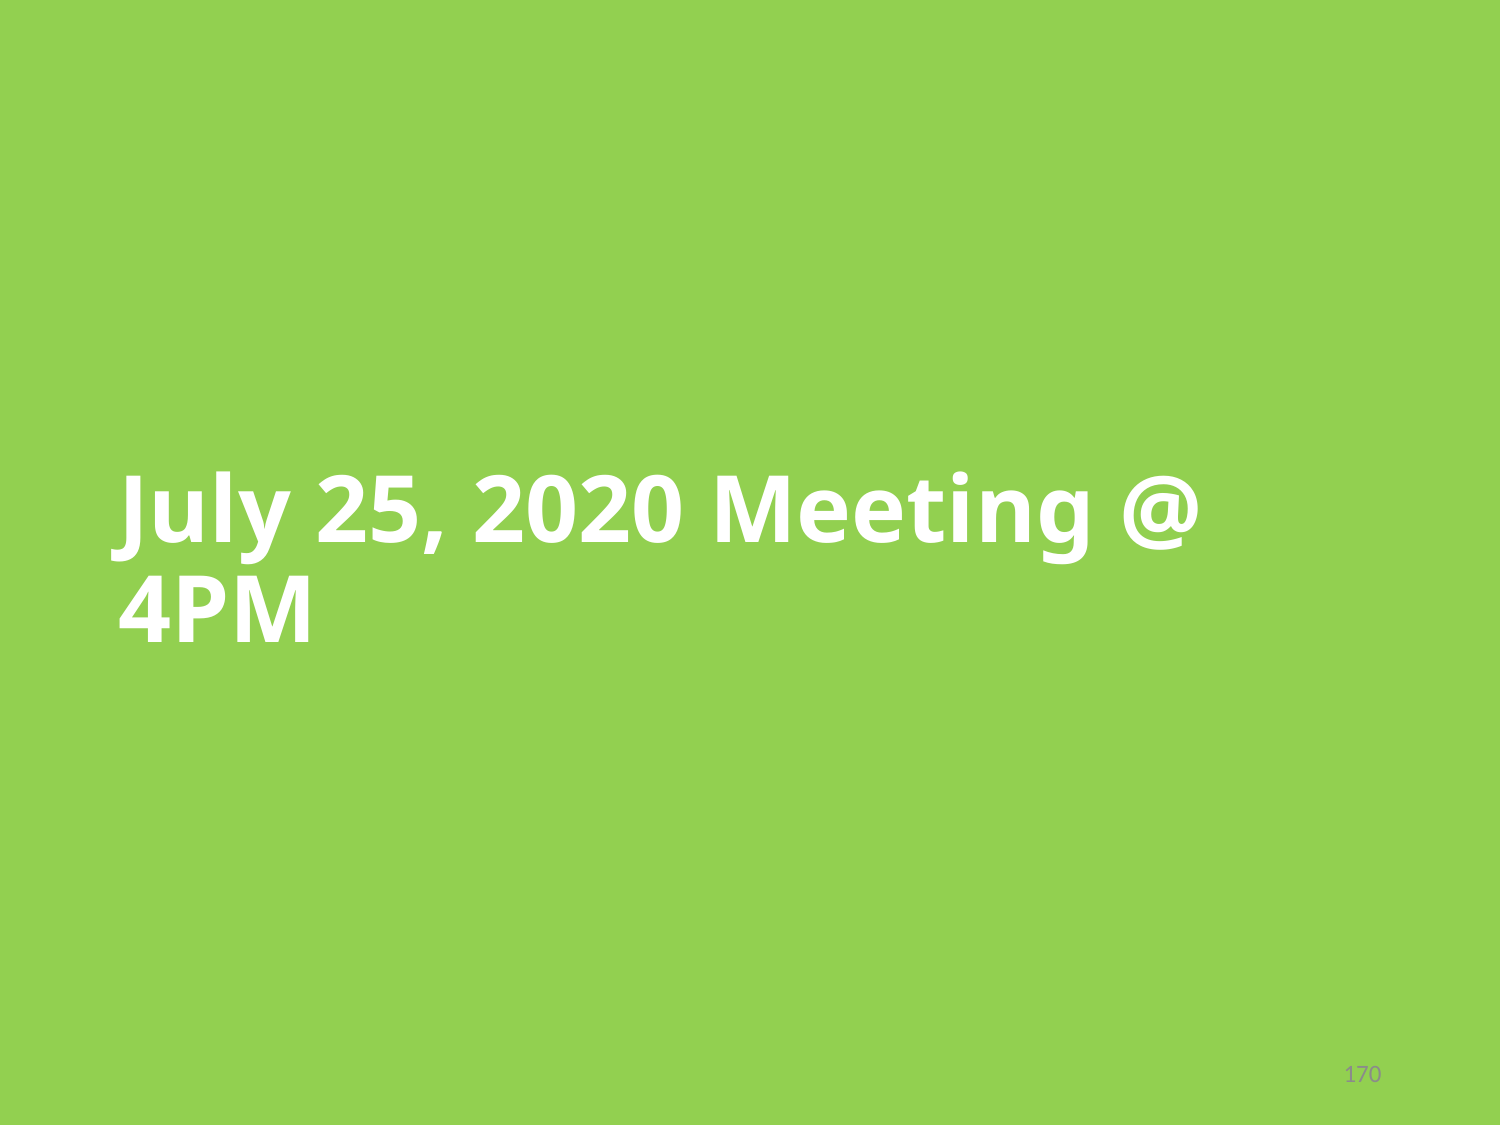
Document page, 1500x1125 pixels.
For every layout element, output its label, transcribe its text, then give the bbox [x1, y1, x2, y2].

title July 25, 2020 Meeting @ 4PM [103, 453, 1397, 672]
slide_number 170 [1059, 1042, 1397, 1103]
